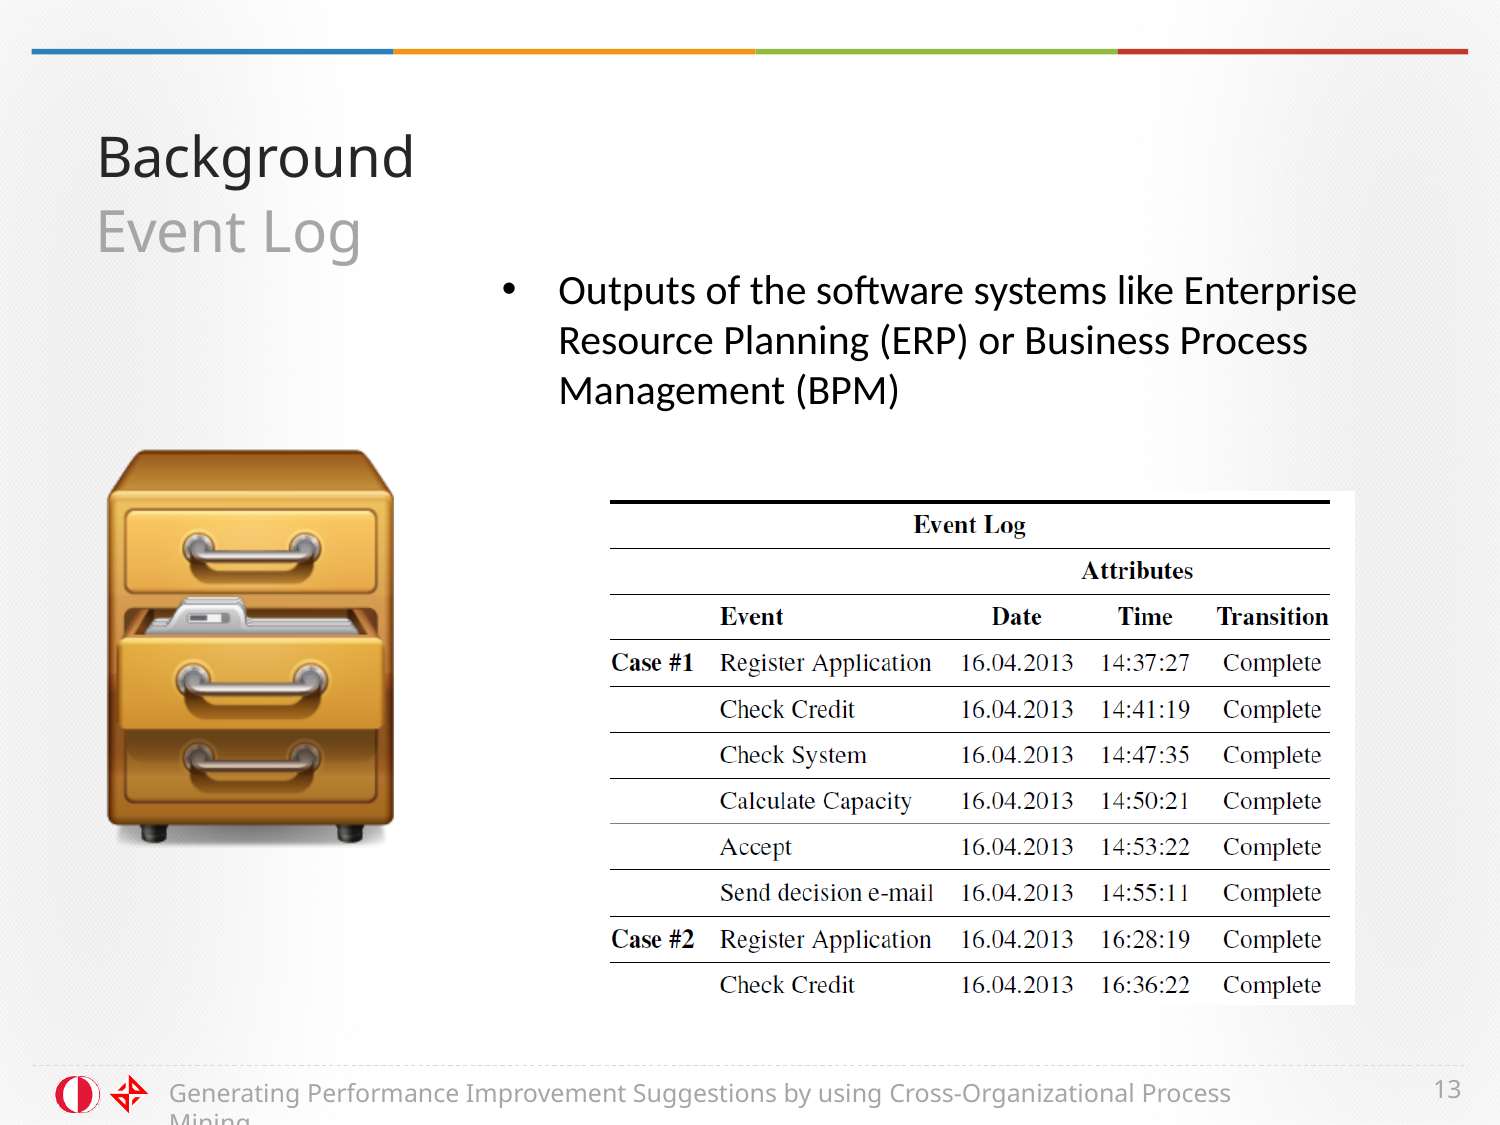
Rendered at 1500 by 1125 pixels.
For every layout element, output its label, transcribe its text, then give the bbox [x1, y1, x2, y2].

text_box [31, 48, 1469, 55]
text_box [31, 1065, 1477, 1116]
text_box Background [81, 114, 1500, 187]
text_box Event Log [80, 187, 1500, 272]
picture [175, 1116, 184, 1125]
picture [0, 0, 1500, 1125]
text_box Outputs of the software systems like Enterprise Resource Planning (ERP) or Business Process Management (BPM) [490, 257, 1469, 902]
